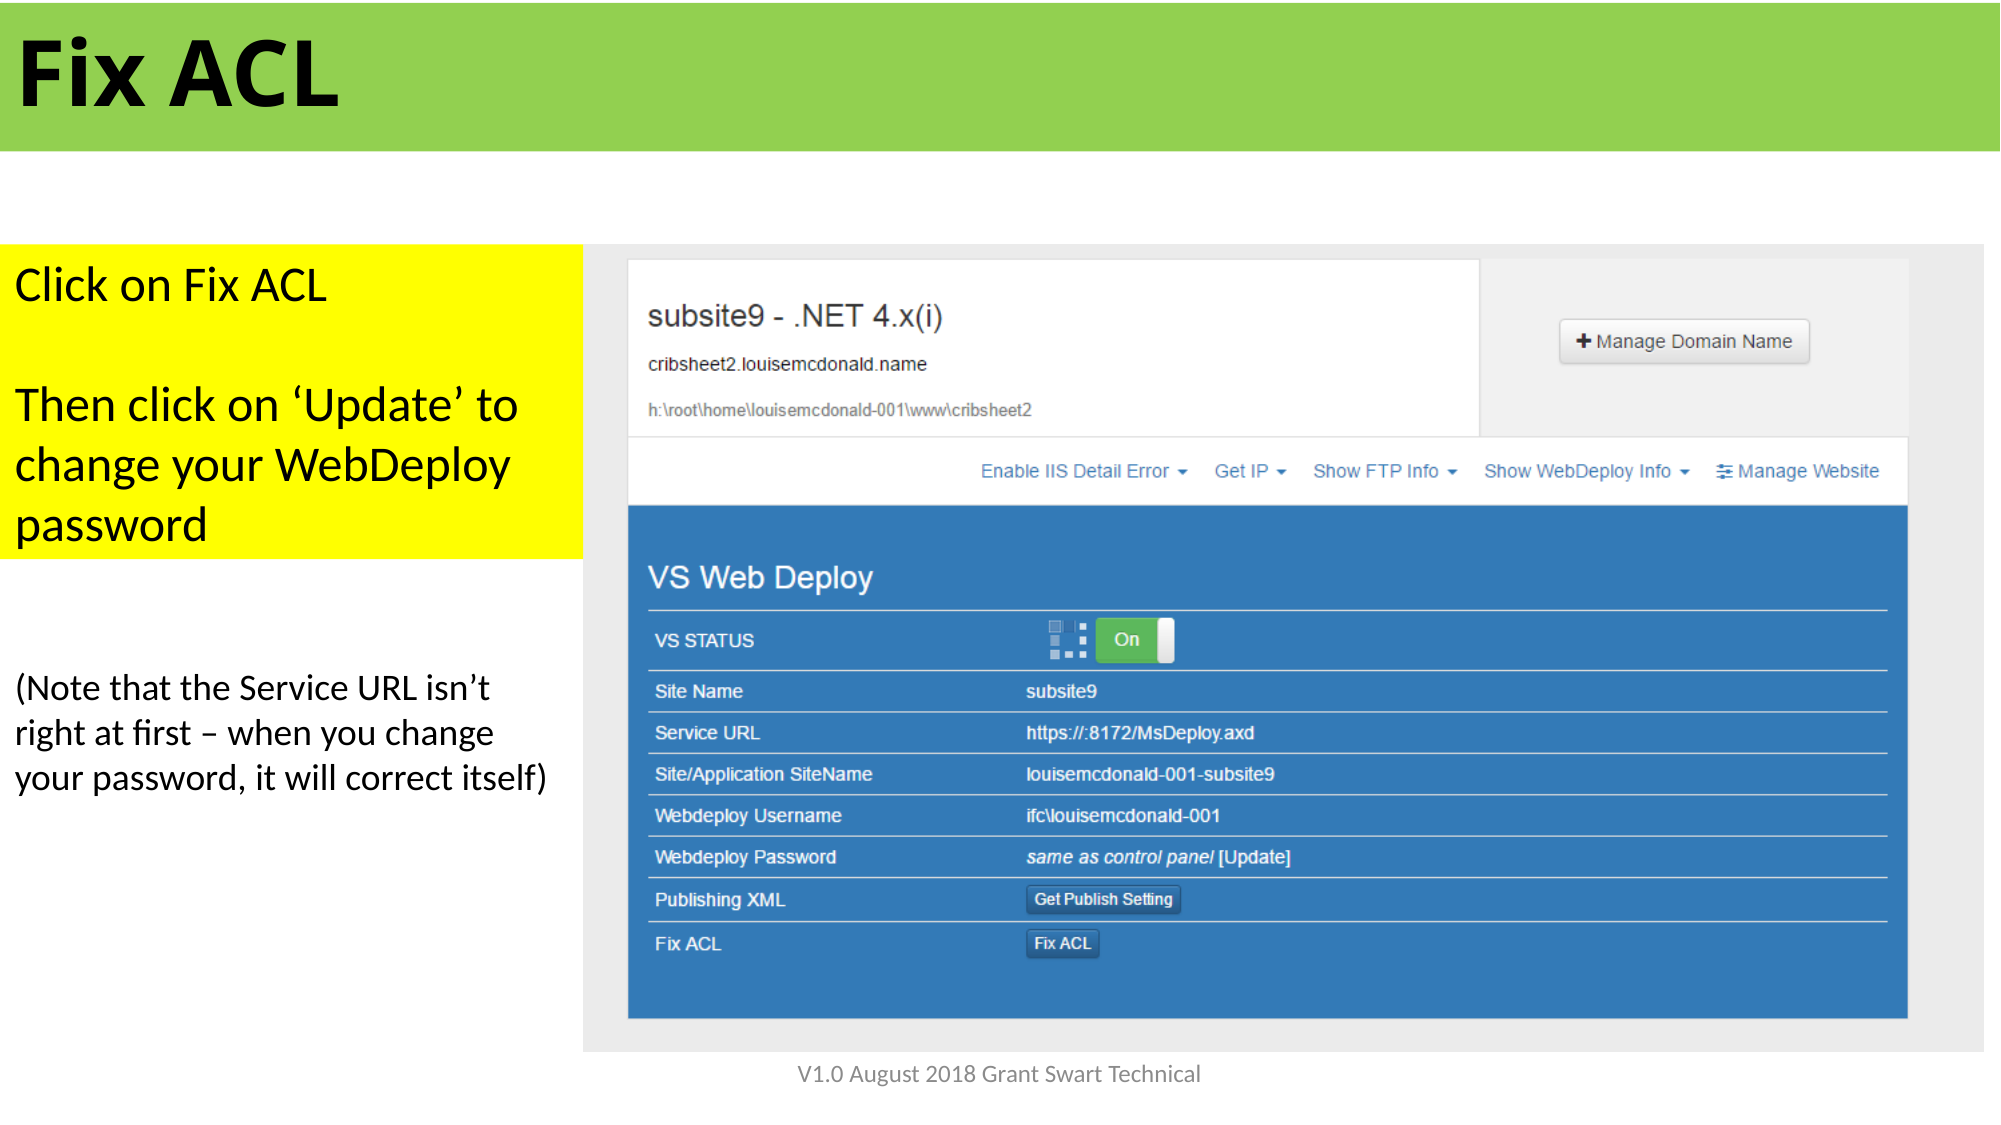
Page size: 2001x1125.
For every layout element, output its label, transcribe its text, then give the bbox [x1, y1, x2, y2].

text_box (Note that the Service URL isn’t right at first – when you change your password, it will correct itself) [0, 655, 583, 806]
footer V1.0 August 2018 Grant Swart Technical [662, 1052, 1338, 1103]
title Fix ACL [0, 2, 2000, 152]
text_box Click on Fix ACL Then click on ‘Update’ to change your WebDeploy password [0, 244, 583, 560]
picture [583, 244, 1984, 1052]
